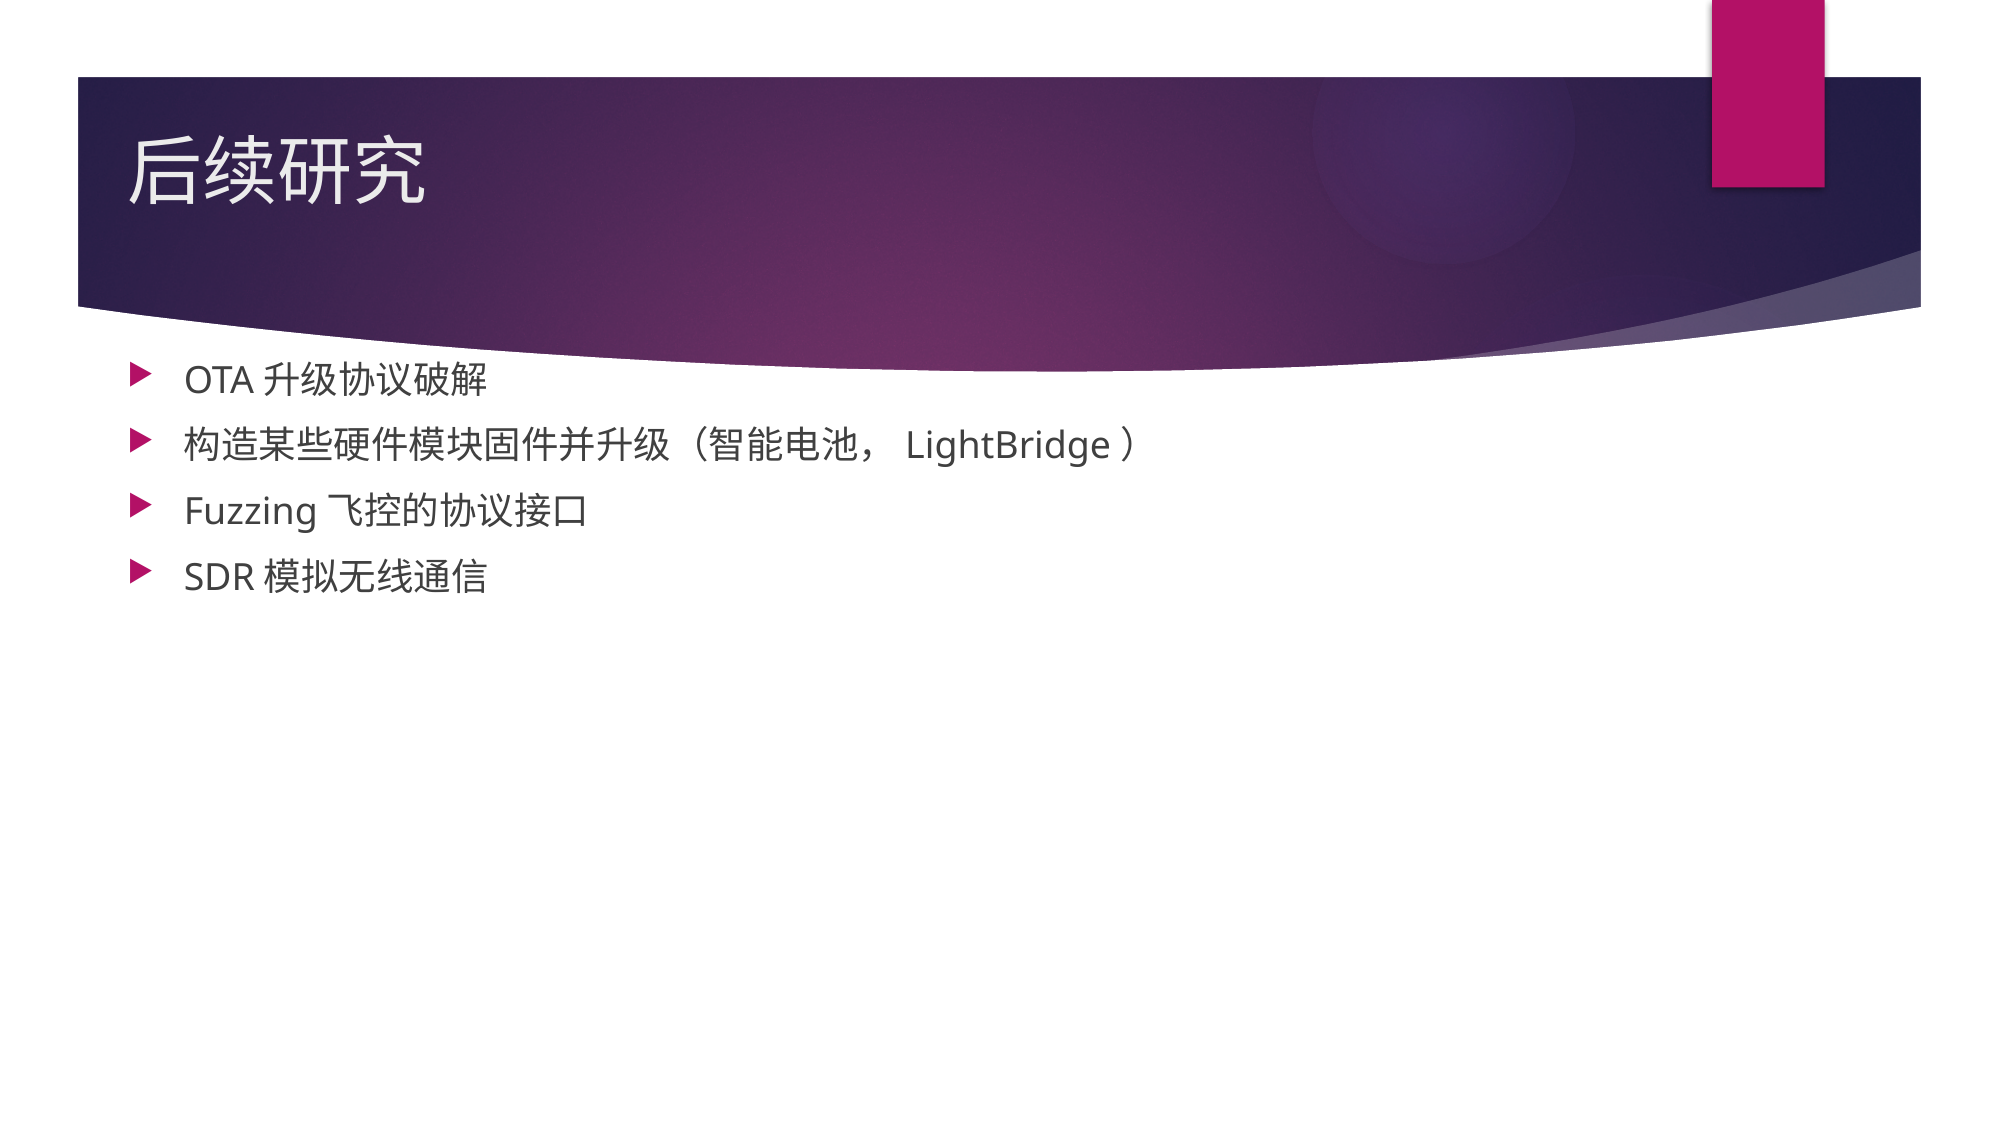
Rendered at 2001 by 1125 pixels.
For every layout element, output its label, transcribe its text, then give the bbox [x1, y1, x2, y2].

list OTA升级协议破解 构造某些硬件模块固件并升级（智能电池，LightBridge） Fuzzing飞控的协议接口 SDR模拟无线通信 [112, 348, 1928, 988]
title 后续研究 [112, 110, 1550, 227]
